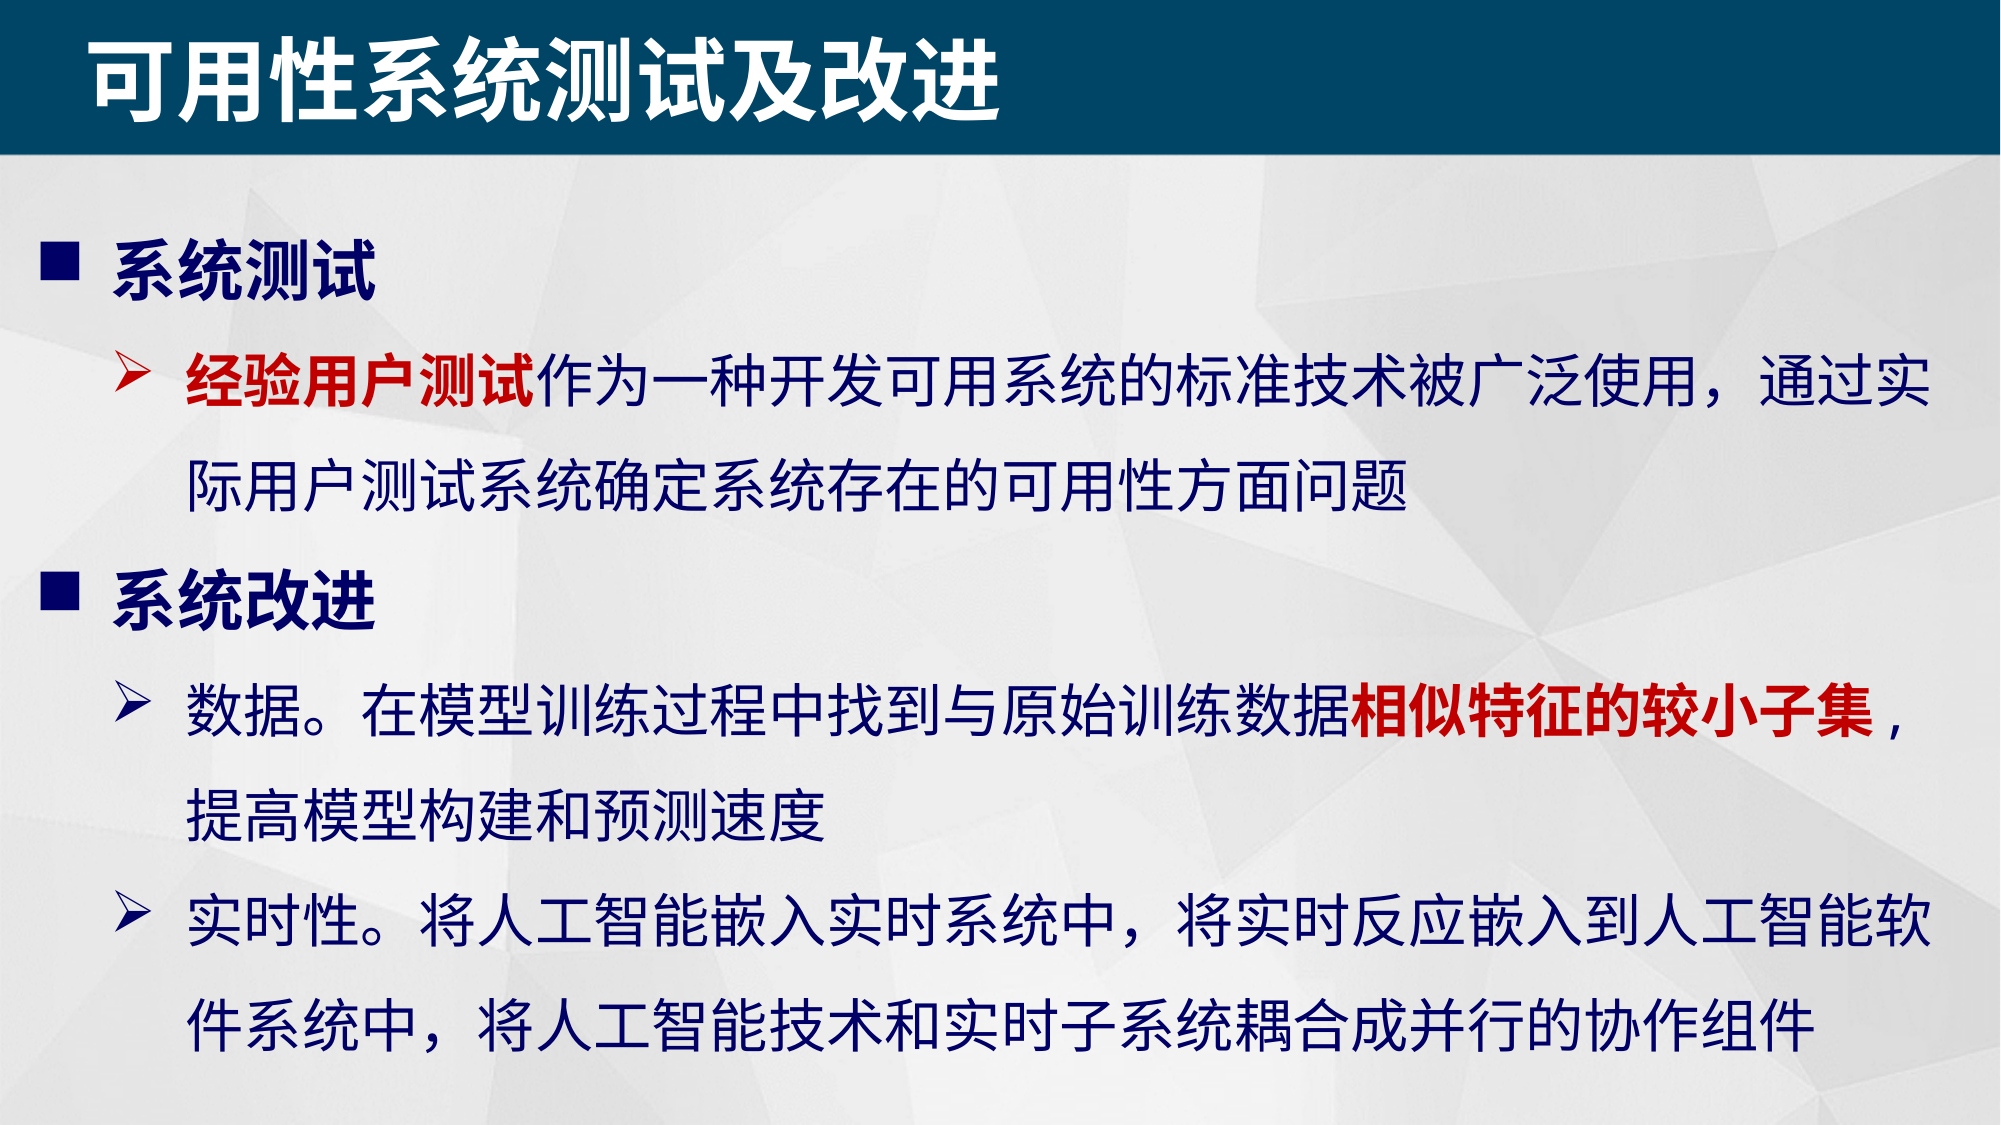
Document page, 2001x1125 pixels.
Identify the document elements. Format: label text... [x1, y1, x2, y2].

picture [0, 155, 2001, 1125]
text_box 系统测试 经验用户测试作为一种开发可用系统的标准技术被广泛使用，通过实际用户测试系统确定系统存在的可用性方面问题 系统改进 数据。在模型训练过程中找到与原始训练数据相似特征的较小子集, 提高模型构建和预测速度 实时性。将人工智能嵌入实时系统中，将实时反应嵌入到人工智能软件系统中，将人工智能技术和实时子系统耦合成并行的协作组件 [20, 181, 1979, 1067]
text_box 可用性系统测试及改进 [70, 15, 1688, 140]
